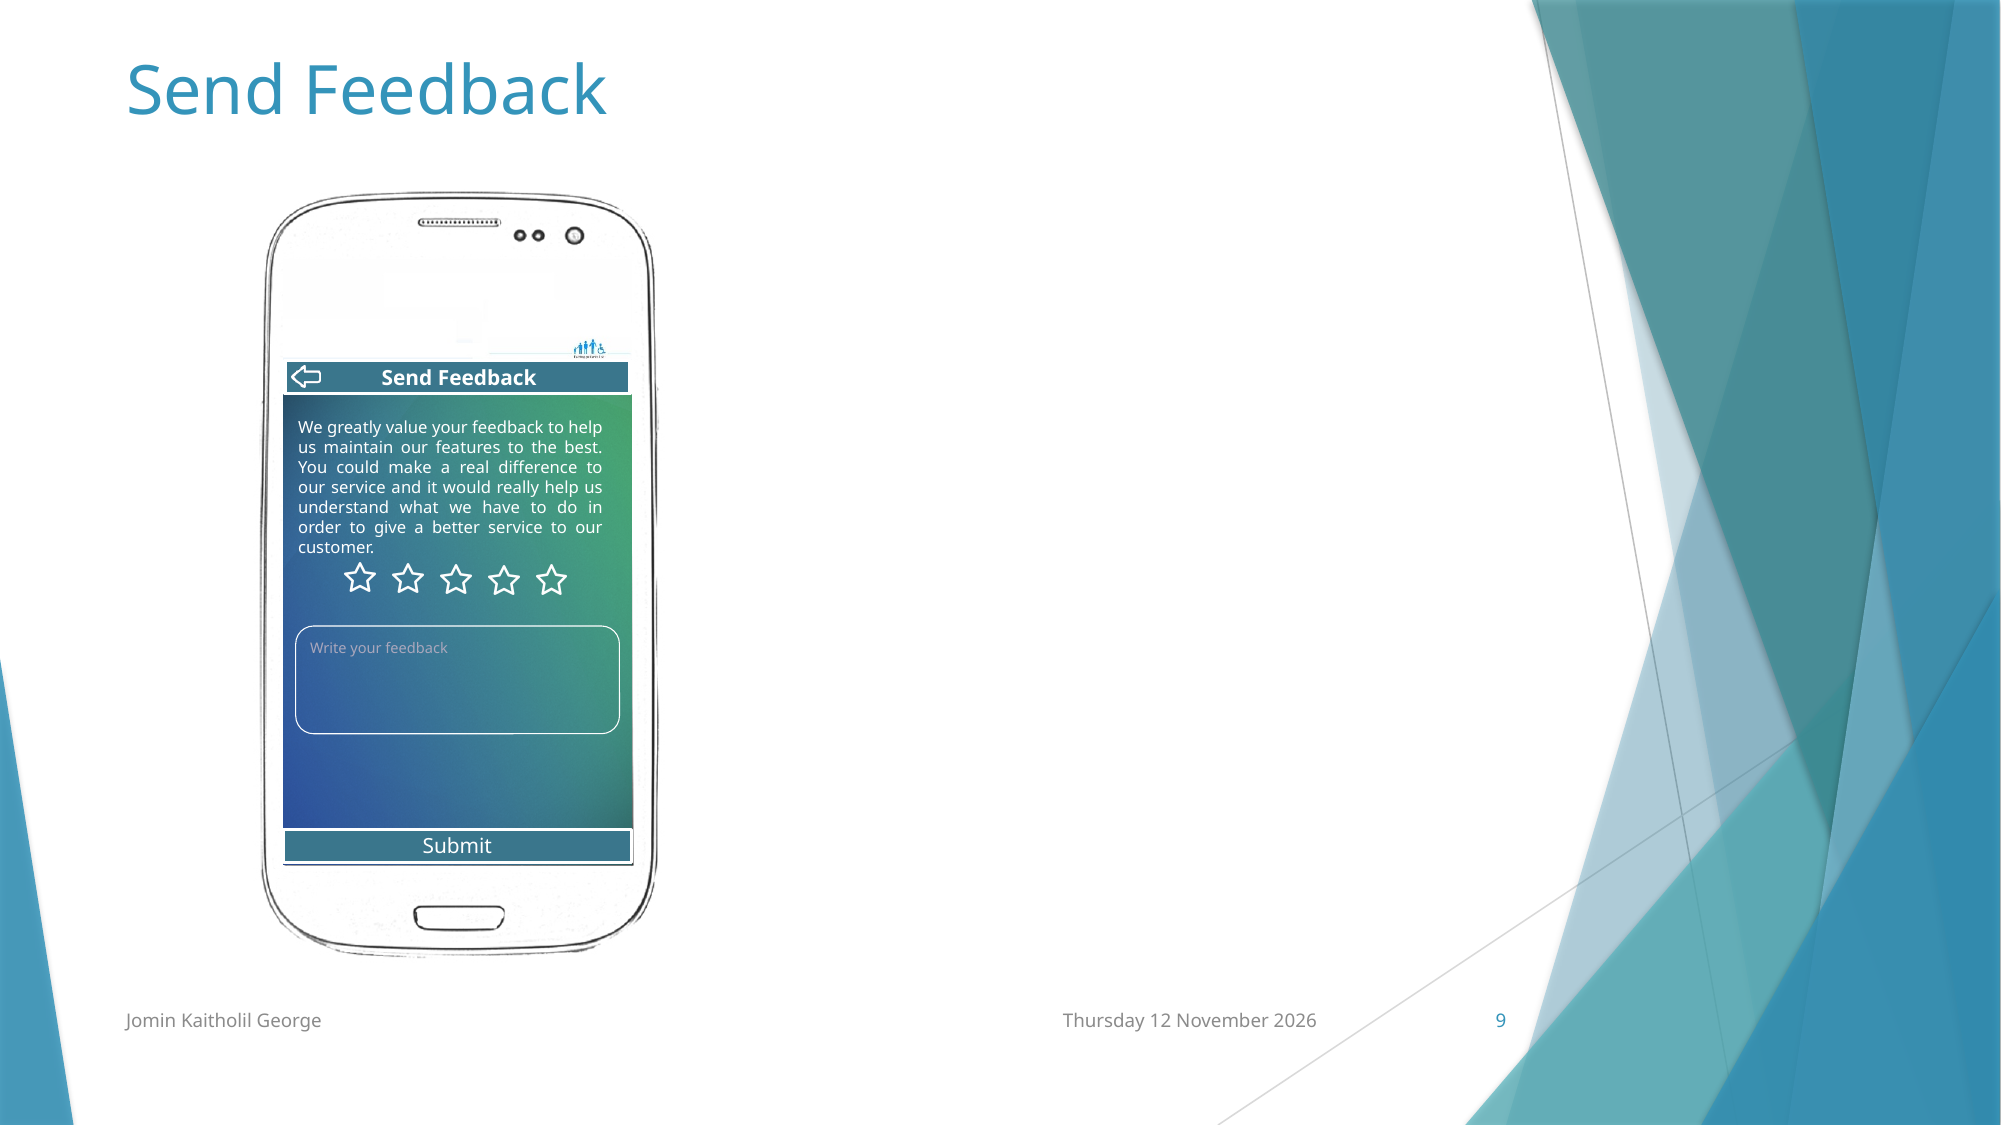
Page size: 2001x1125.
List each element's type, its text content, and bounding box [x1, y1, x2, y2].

picture [233, 183, 679, 969]
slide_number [1145, 991, 1332, 1051]
slide_number 9 [1409, 991, 1522, 1051]
title Send Feedback [111, 38, 1522, 136]
footer Jomin Kaitholil George [111, 991, 1145, 1051]
